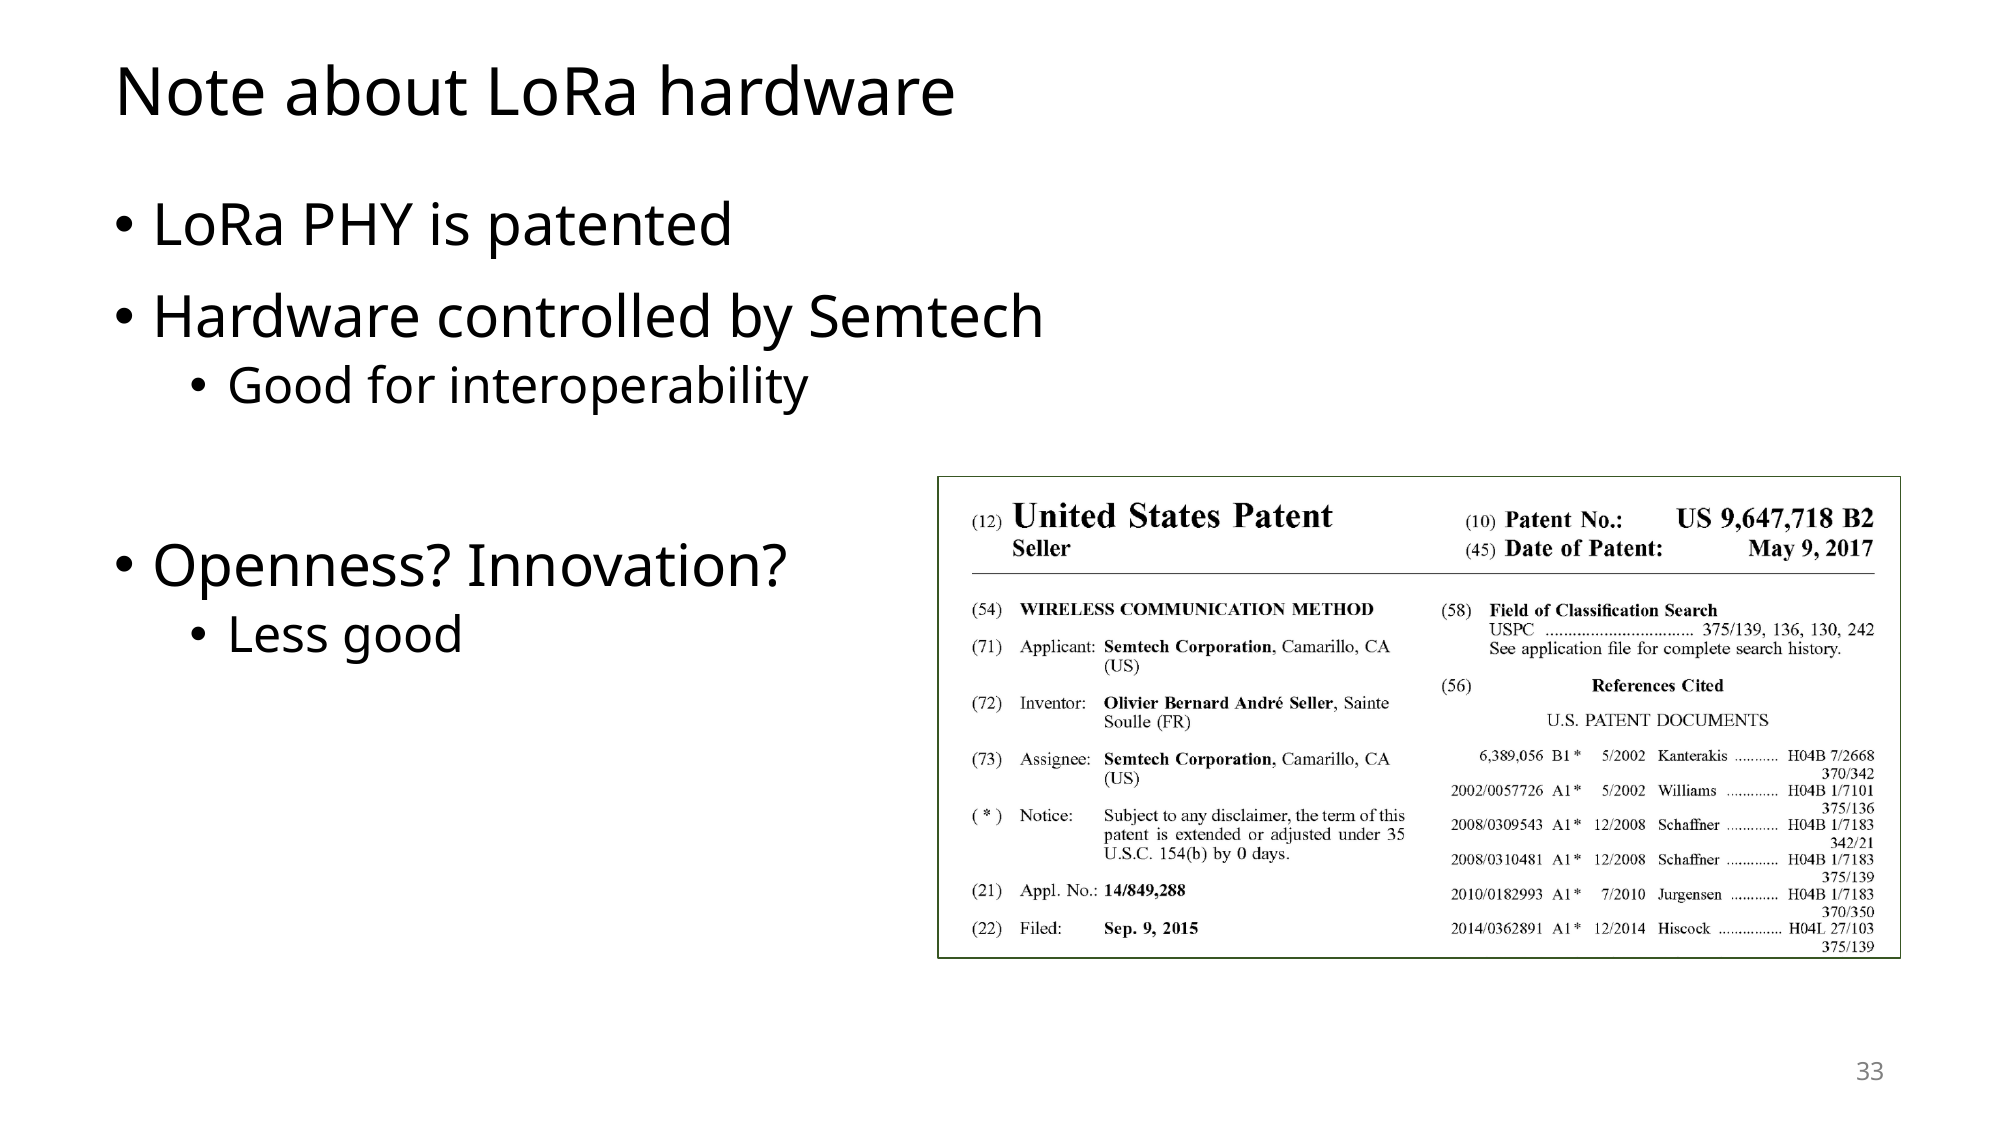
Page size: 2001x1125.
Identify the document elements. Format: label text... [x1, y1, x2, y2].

picture [938, 477, 1900, 958]
slide_number 33 [1749, 1042, 1900, 1103]
title Note about LoRa hardware [99, 37, 1900, 150]
list LoRa PHY is patented Hardware controlled by Semtech Good for interoperability Openness? Innovation? Less good [99, 187, 1900, 1013]
